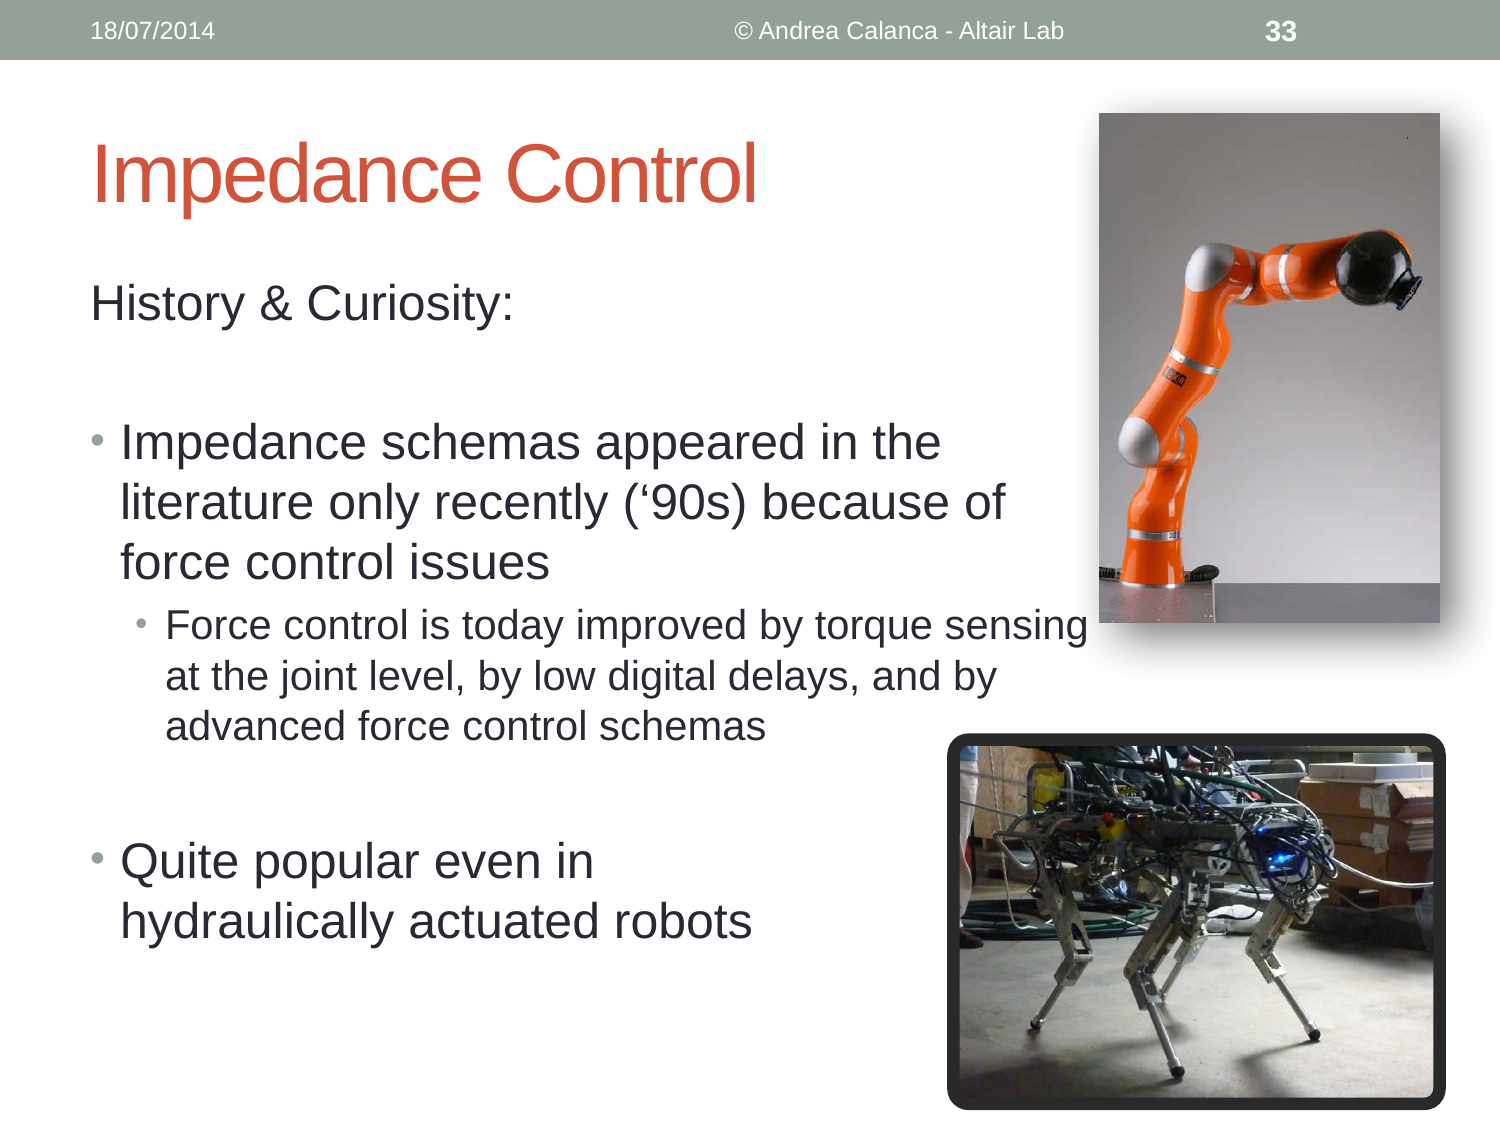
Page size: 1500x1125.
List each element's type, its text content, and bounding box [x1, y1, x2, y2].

picture [953, 739, 1440, 1105]
list History & Curiosity: Impedance schemas appeared in the literature only recently (‘90s) because of force control issues Force control is today improved by torque sensing at the joint level, by low digital delays, and by advanced force control schemas Quite popular even in hydraulically actuated robots [75, 262, 1128, 1063]
picture [1099, 113, 1440, 624]
footer © Andrea Calanca - Altair Lab [562, 3, 1238, 57]
title Impedance Control [75, 87, 1425, 250]
slide_number 33 [1250, 3, 1425, 57]
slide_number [75, 3, 550, 57]
